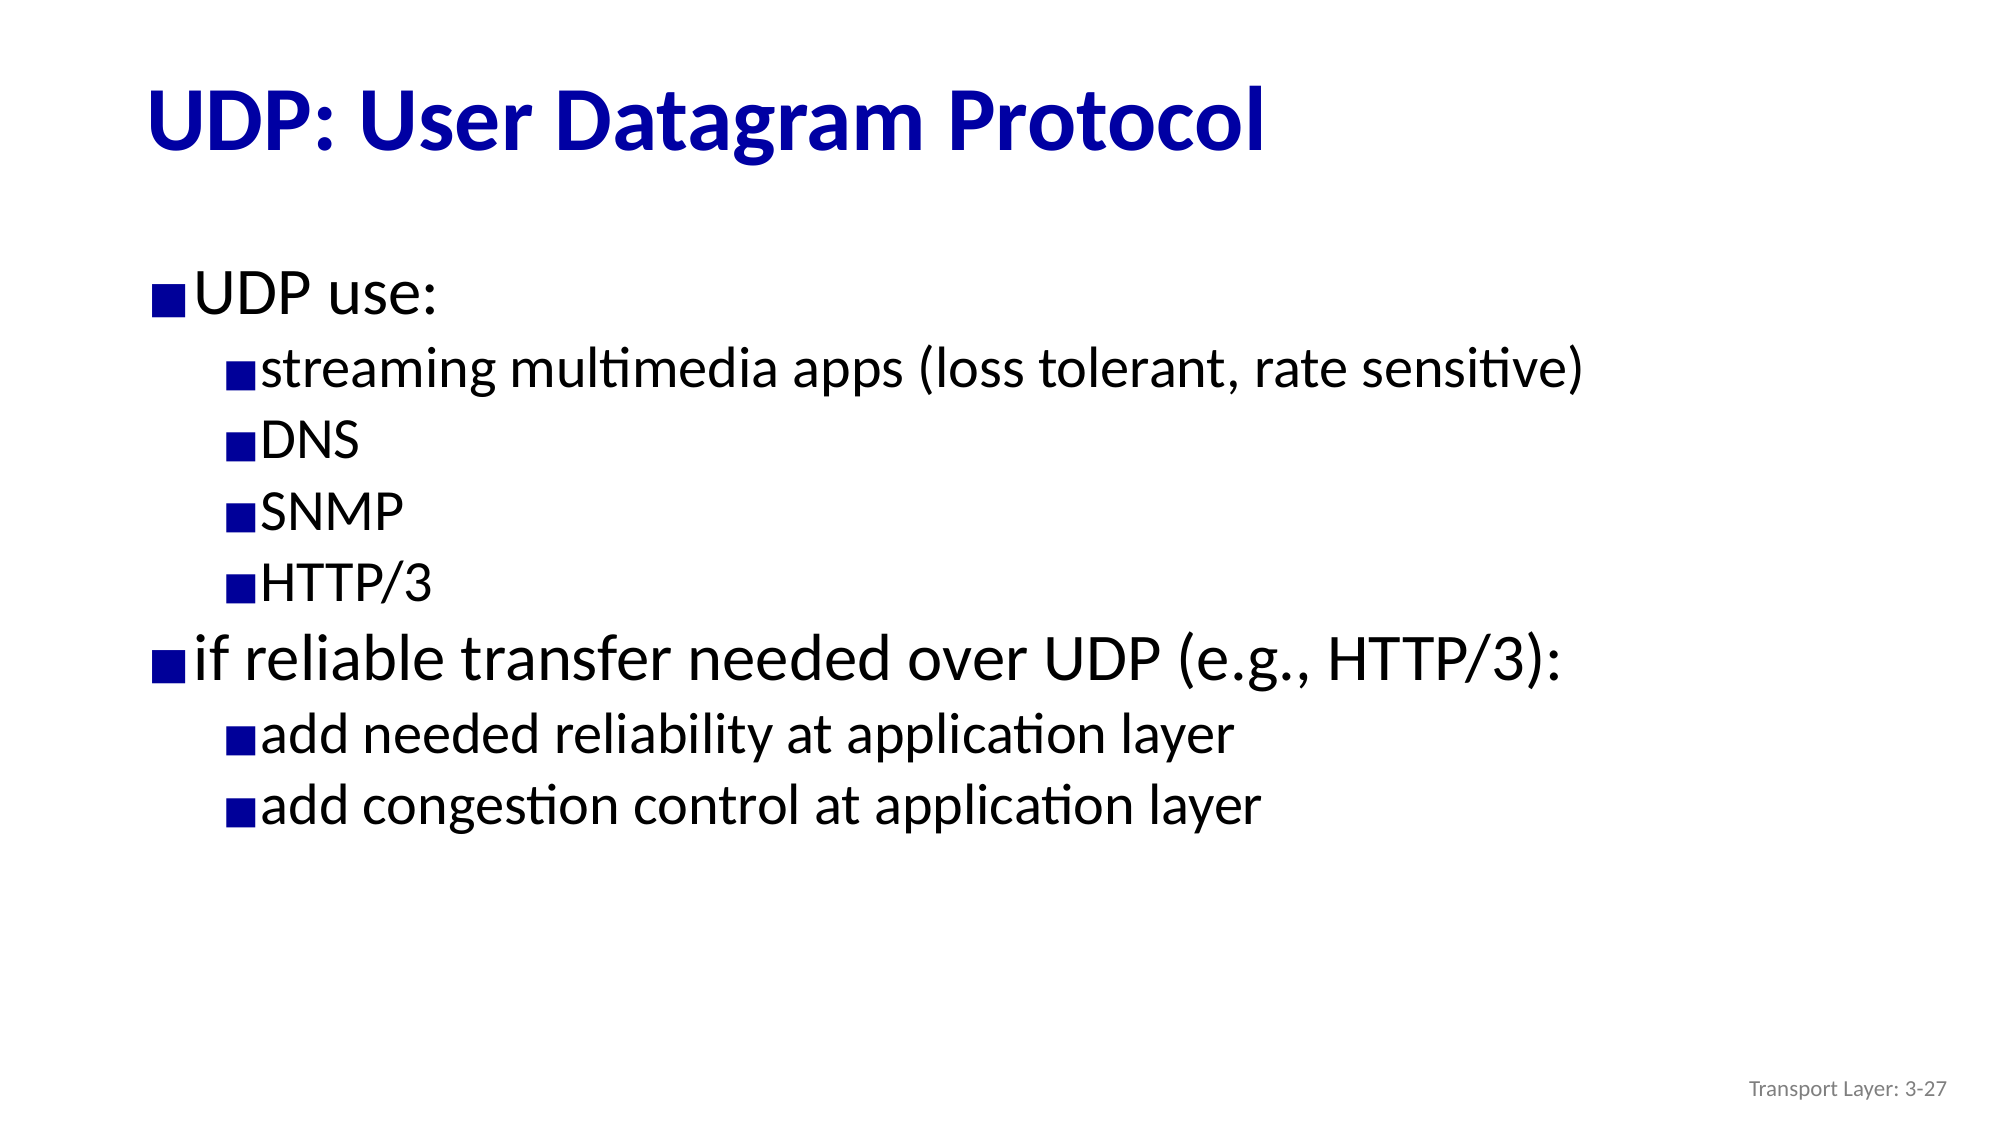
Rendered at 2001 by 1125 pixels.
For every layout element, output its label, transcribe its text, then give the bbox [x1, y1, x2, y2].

text_box UDP use: streaming multimedia apps (loss tolerant, rate sensitive) DNS SNMP HTTP/3 if reliable transfer needed over UDP (e.g., HTTP/3): add needed reliability at application layer add congestion control at application layer [131, 253, 1952, 1055]
slide_number Transport Layer: 3- [1512, 1056, 1963, 1117]
title UDP: User Datagram Protocol [131, 47, 1952, 195]
